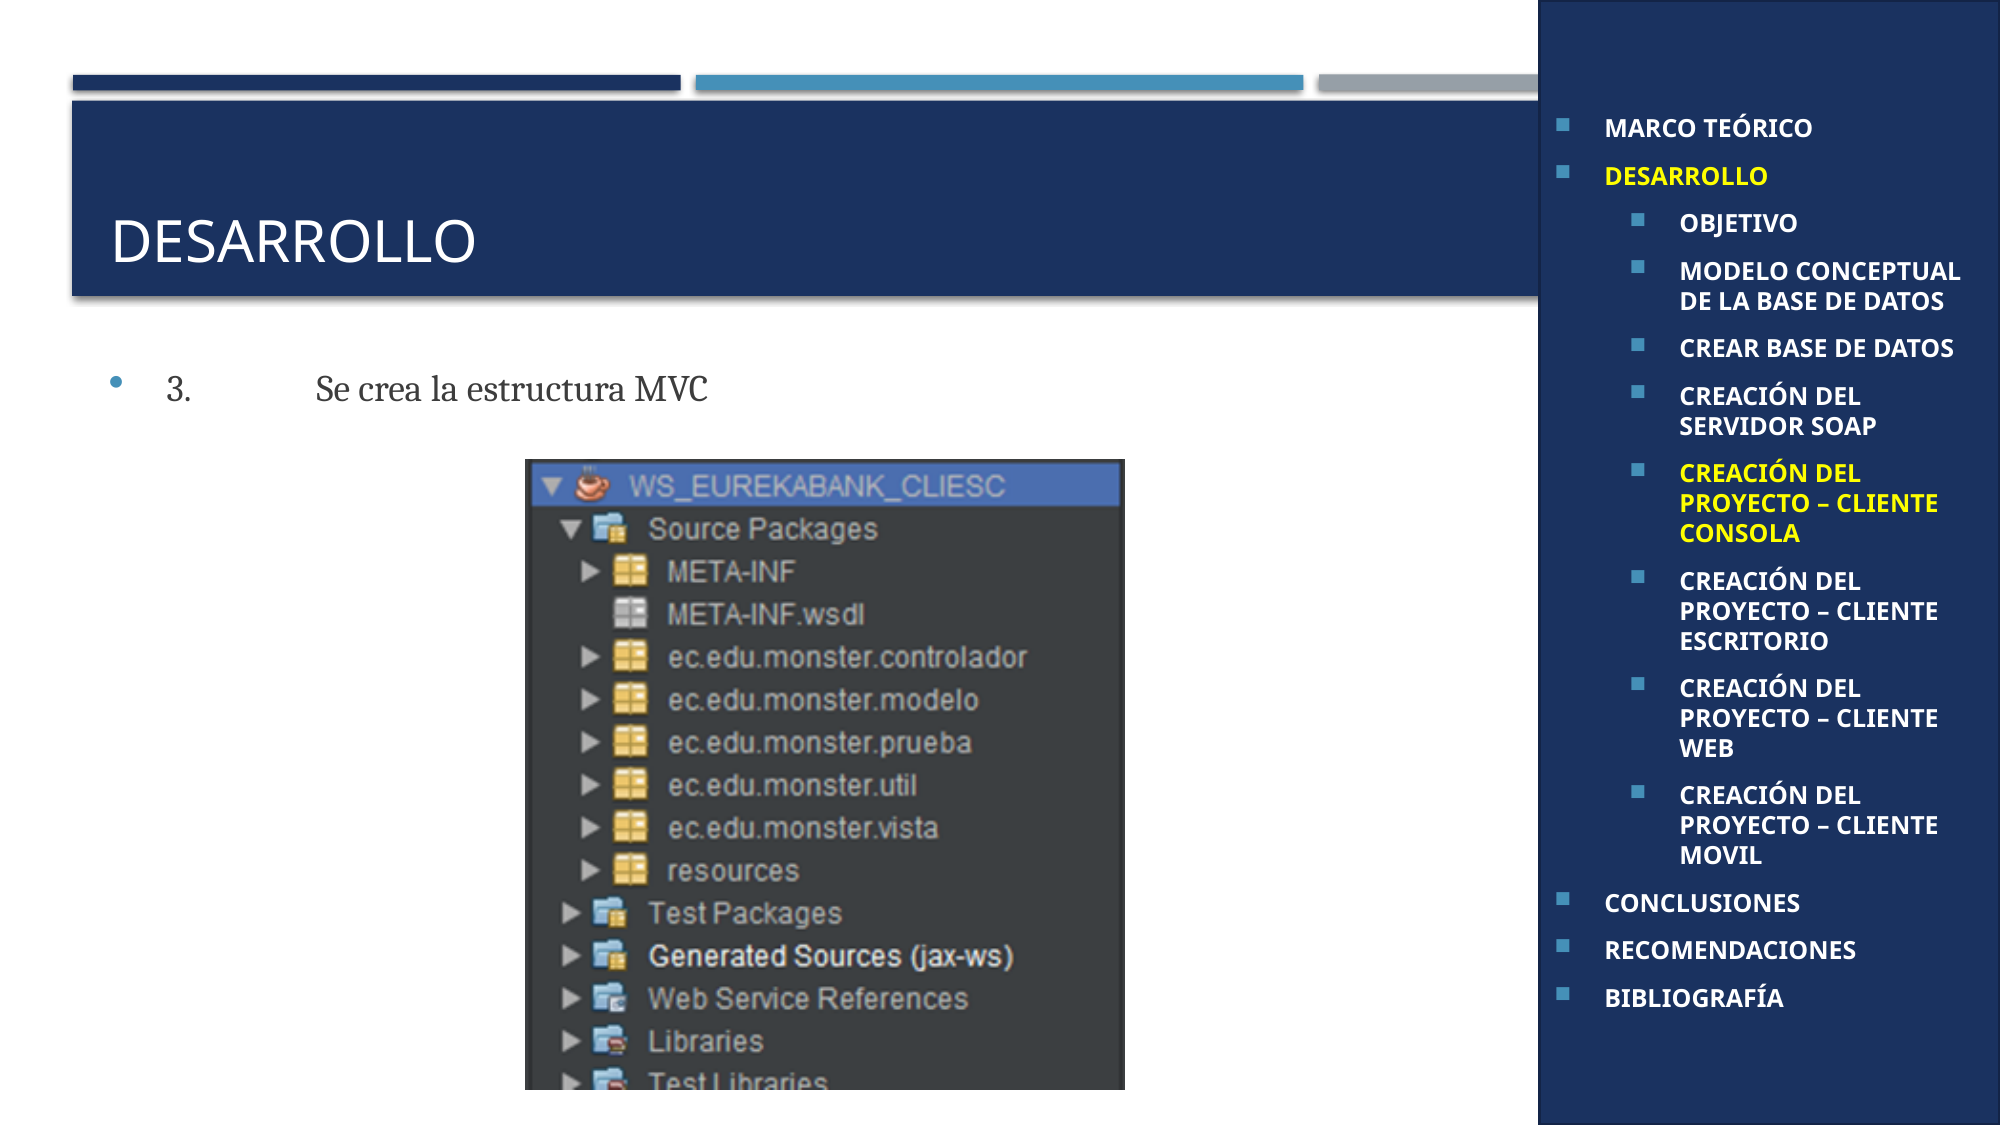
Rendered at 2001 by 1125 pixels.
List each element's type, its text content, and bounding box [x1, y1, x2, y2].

title DESARROLLO [95, 115, 1538, 282]
text_box MARCO TEÓRICO DESARROLLO OBJETIVO MODELO CONCEPTUAL DE LA BASE DE DATOS CREAR BASE DE DATOS CREACIÓN DEL SERVIDOR SOAP CREACIÓN DEL PROYECTO – CLIENTE CONSOLA CREACIÓN DEL PROYECTO – CLIENTE ESCRITORIO CREACIÓN DEL PROYECTO – CLIENTE WEB CREACIÓN DEL PROYECTO – CLIENTE MOVIL CONCLUSIONES RECOMENDACIONES BIBLIOGRAFÍA [1538, 0, 2000, 1125]
list 3. Se crea la estructura MVC [95, 312, 1505, 458]
picture [525, 459, 1126, 1091]
